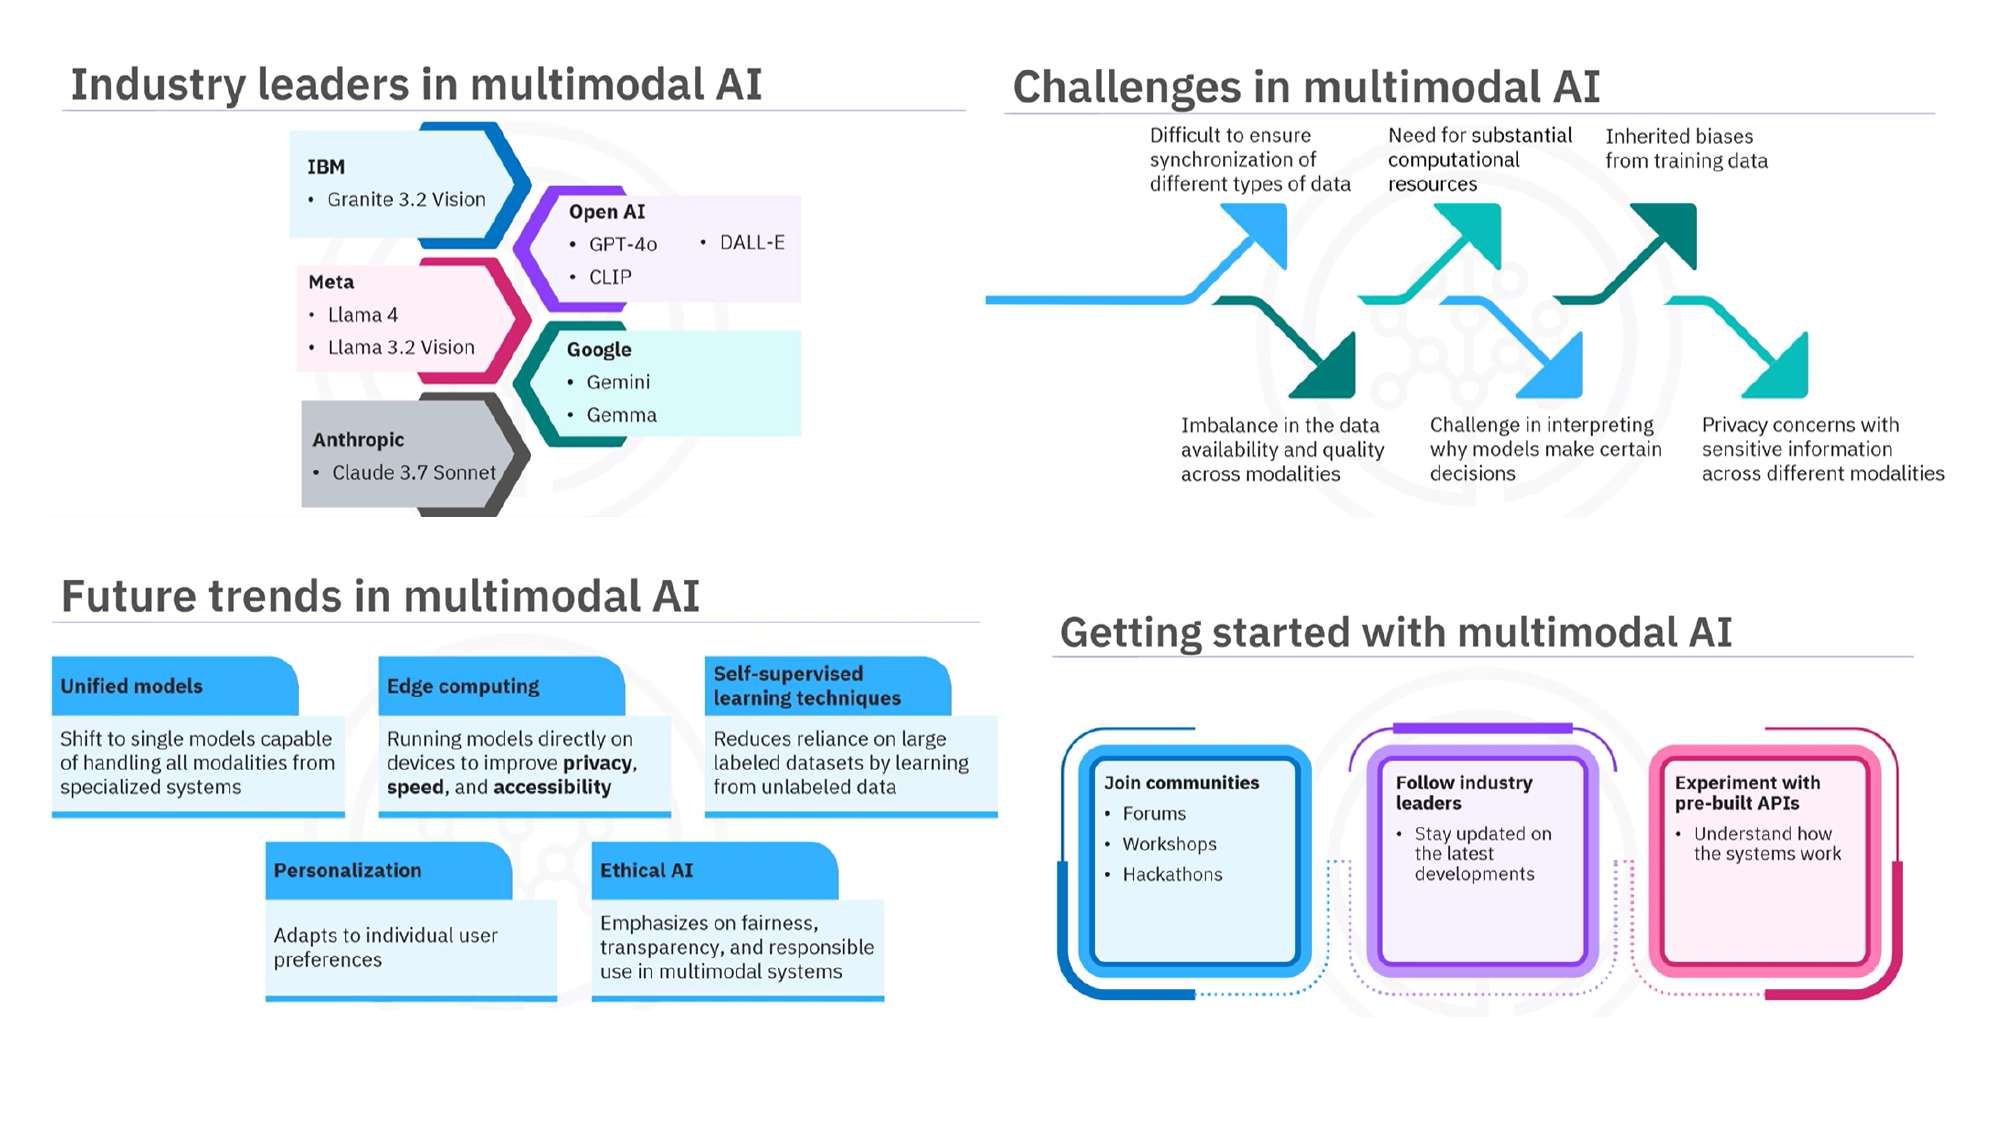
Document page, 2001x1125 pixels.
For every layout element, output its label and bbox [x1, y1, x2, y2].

picture [29, 560, 1011, 1010]
picture [1022, 588, 1930, 1017]
picture [46, 47, 1968, 517]
